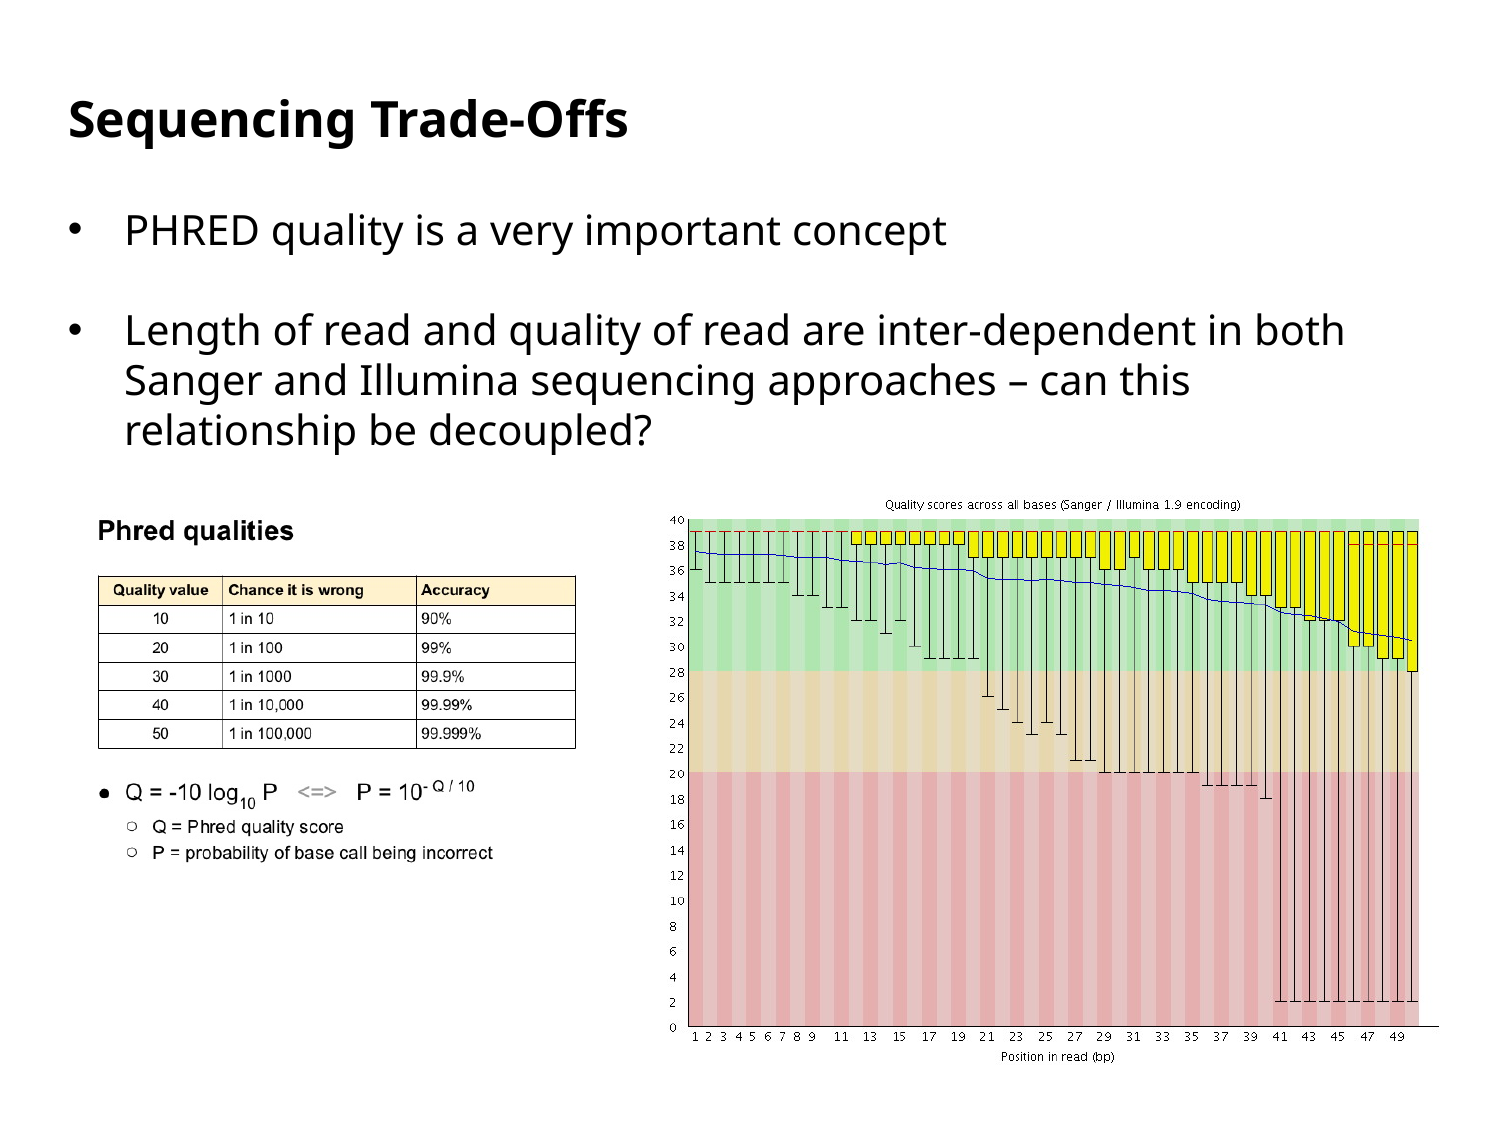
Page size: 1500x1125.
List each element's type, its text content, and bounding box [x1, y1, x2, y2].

picture [64, 479, 615, 893]
text_box Sequencing Trade-Offs [53, 0, 1459, 157]
text_box PHRED quality is a very important concept Length of read and quality of read are inter-dependent in both Sanger and Illumina sequencing approaches – can this relationship be decoupled? [53, 196, 1424, 562]
picture [666, 479, 1448, 1066]
